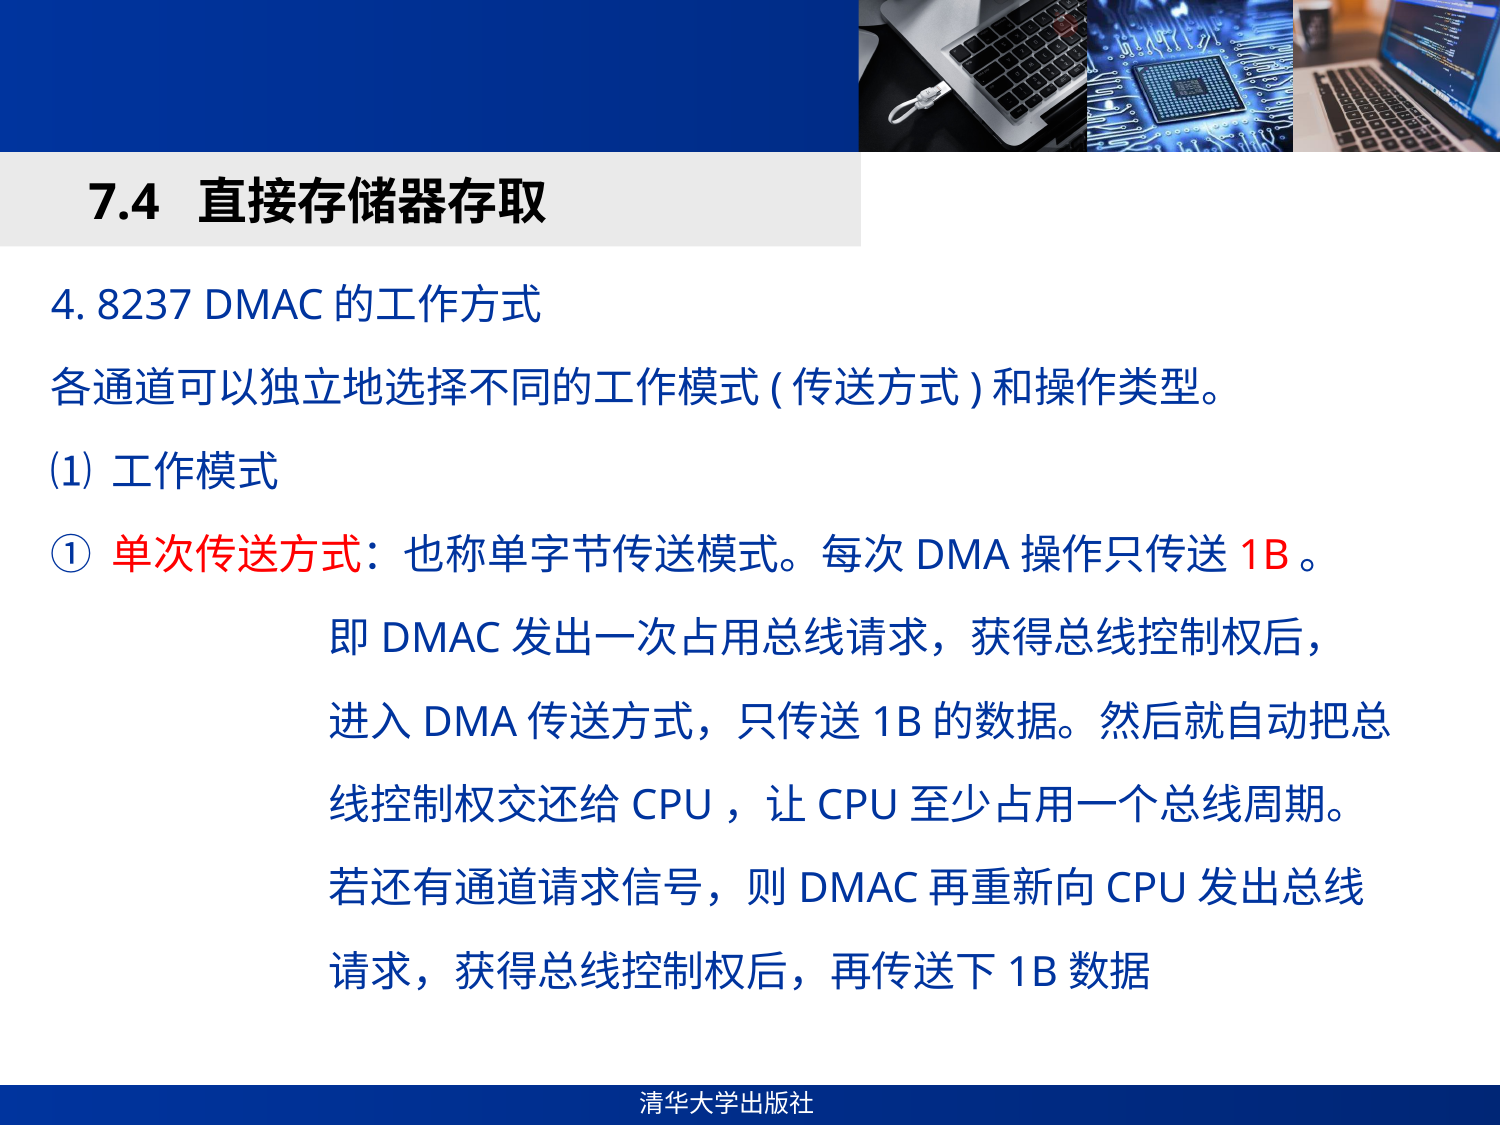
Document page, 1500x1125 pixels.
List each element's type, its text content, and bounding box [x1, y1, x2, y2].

picture [858, 0, 1500, 152]
list 7.4 直接存储器存取 [73, 162, 712, 258]
list 4. 8237 DMAC的工作方式 各通道可以独立地选择不同的工作模式(传送方式)和操作类型。 ⑴ 工作模式 ① 单次传送方式：也称单字节传送模式。每次DMA操作只传送1B。 即DMAC发出一次占用总线请求，获得总线控制权后， 进入DMA传送方式，只传送1B的数据。然后就自动把总 线控制权交还给CPU，让CPU至少占用一个总线周期。 若还有通道请求信号，则DMAC再重新向CPU发出总线 请求，获得总线控制权后，再传送下1B数据 [36, 237, 1464, 1033]
